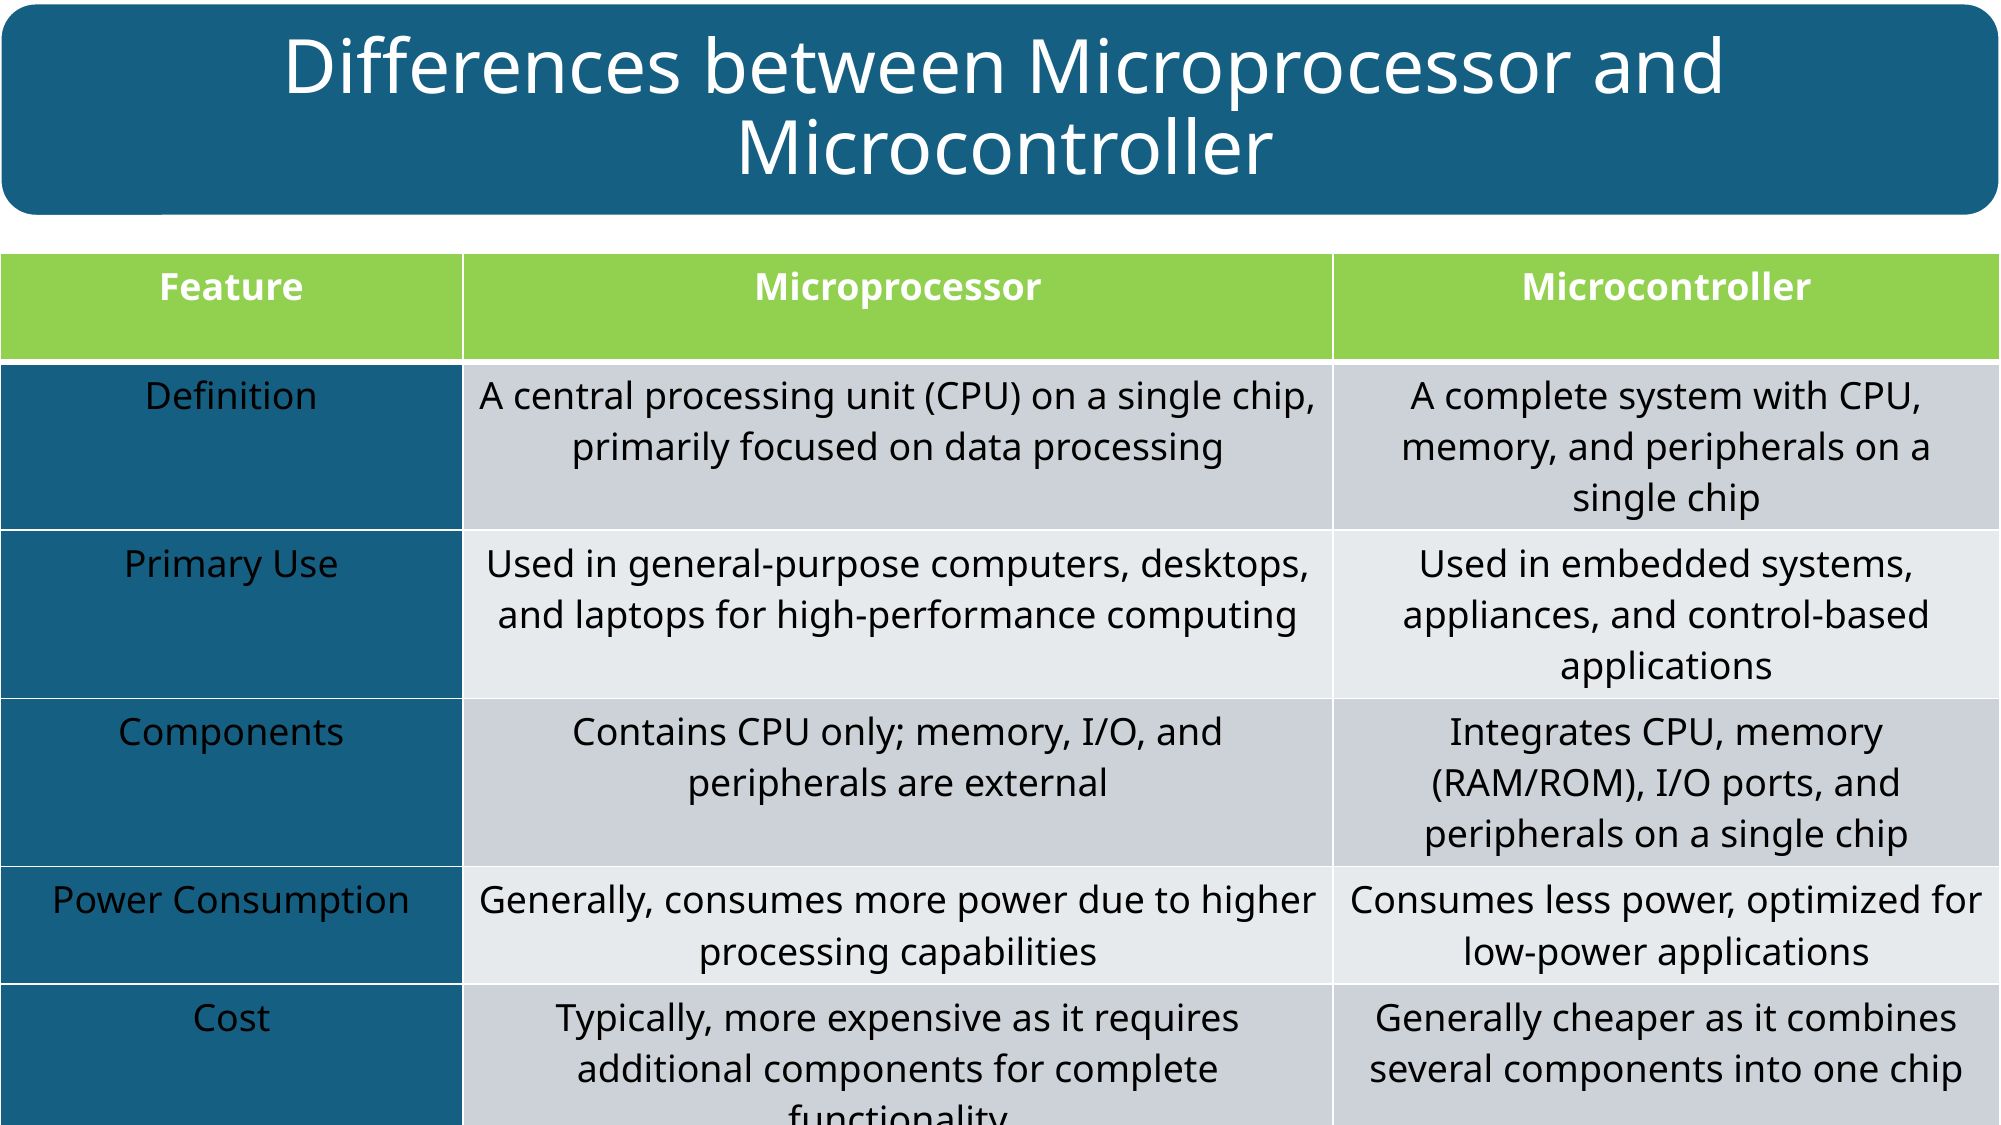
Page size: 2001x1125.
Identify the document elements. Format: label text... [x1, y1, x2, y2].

table_cell A complete system with CPU, memory, and peripherals on a single chip [1334, 365, 1999, 529]
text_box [0, 0, 2000, 220]
table_header Microcontroller [1334, 254, 1999, 359]
table_cell Used in general-purpose computers, desktops, and laptops for high-performance computing [464, 531, 1332, 698]
table_cell Generally cheaper as it combines several components into one chip [1334, 985, 1999, 1125]
table_cell Contains CPU only; memory, I/O, and peripherals are external [464, 699, 1332, 866]
table_cell Integrates CPU, memory (RAM/ROM), I/O ports, and peripherals on a single chip [1334, 699, 1999, 866]
table_cell Generally, consumes more power due to higher processing capabilities [464, 867, 1332, 983]
table_cell Typically, more expensive as it requires additional components for complete functionality [464, 985, 1332, 1125]
table_cell Components [1, 699, 462, 866]
table_cell Power Consumption [1, 867, 462, 983]
table_cell Consumes less power, optimized for low-power applications [1334, 867, 1999, 983]
table_cell Cost [1, 985, 462, 1125]
table_header Microprocessor [464, 254, 1332, 359]
table_cell Used in embedded systems, appliances, and control-based applications [1334, 531, 1999, 698]
table_header Feature [1, 254, 462, 359]
table_cell A central processing unit (CPU) on a single chip, primarily focused on data processing [464, 365, 1332, 529]
table_cell Definition [1, 365, 462, 529]
table_cell Primary Use [1, 531, 462, 698]
